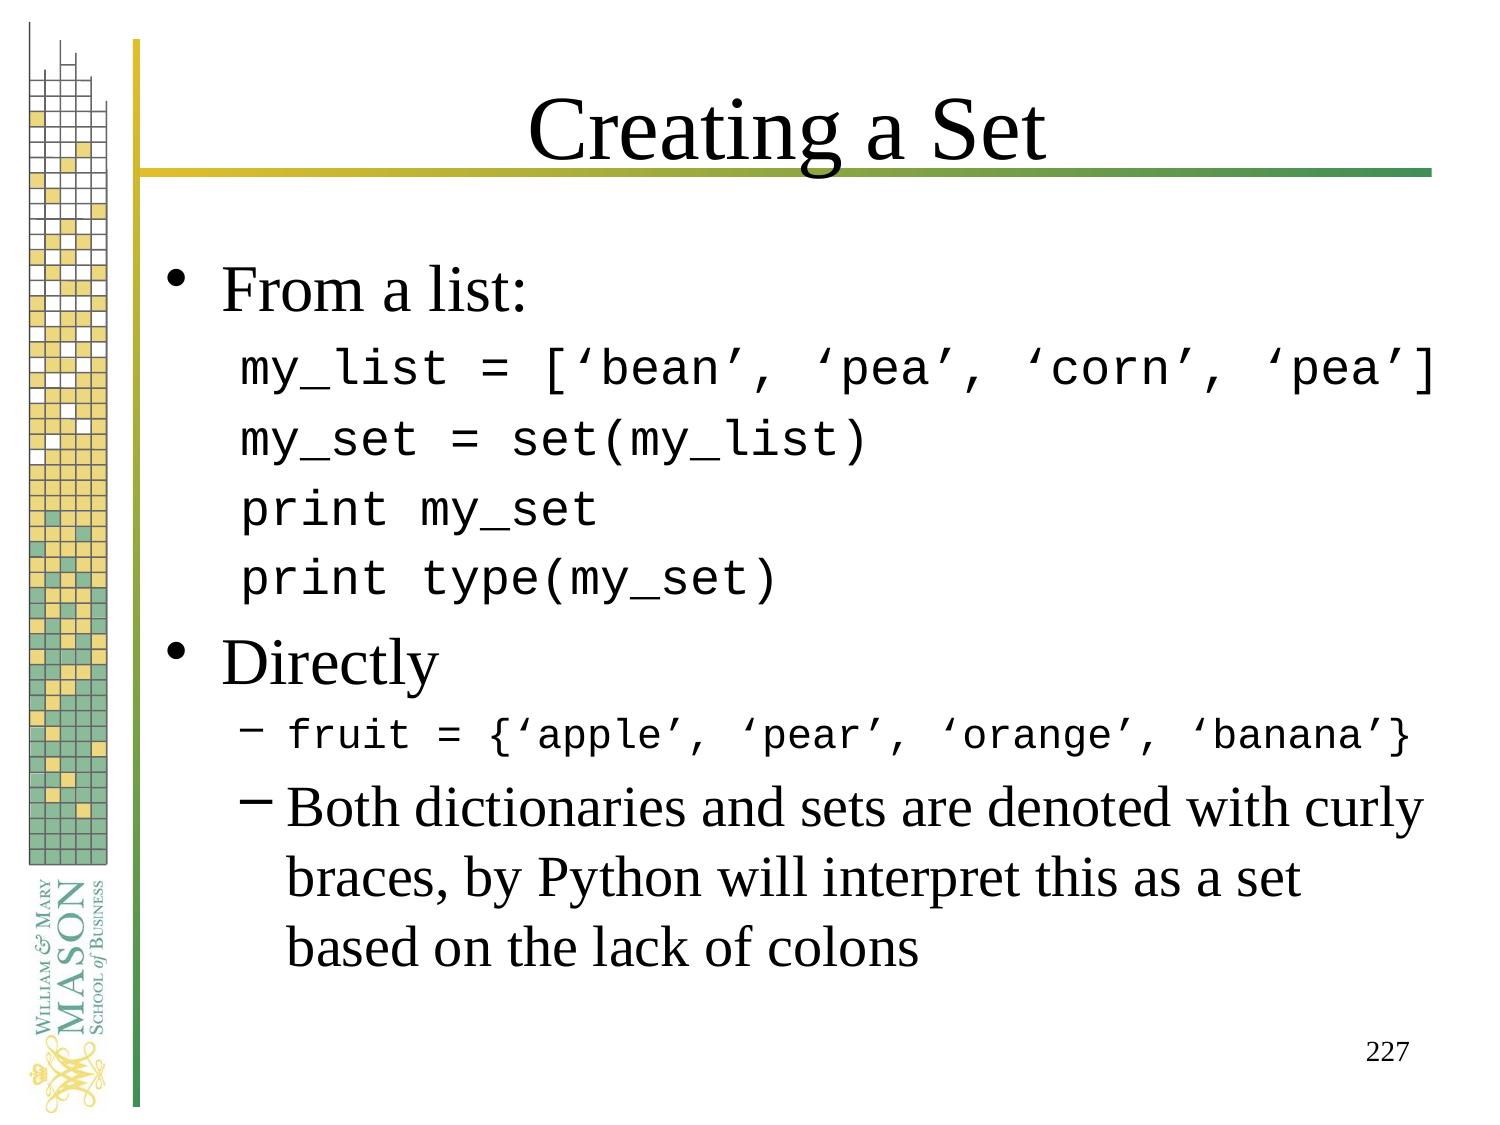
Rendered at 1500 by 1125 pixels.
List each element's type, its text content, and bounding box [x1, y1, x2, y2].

slide_number 65 [29, 879, 107, 1113]
title Creating a Set [150, 45, 1425, 200]
list From a list: my_list = [‘bean’, ‘pea’, ‘corn’, ‘pea’] my_set = set(my_list) print my_set print type(my_set) Directly fruit = {‘apple’, ‘pear’, ‘orange’, ‘banana’} Both dictionaries and sets are denoted with curly braces, by Python will interpret this as a set based on the lack of colons [150, 237, 1465, 1005]
slide_number 227 [1048, 1024, 1426, 1103]
